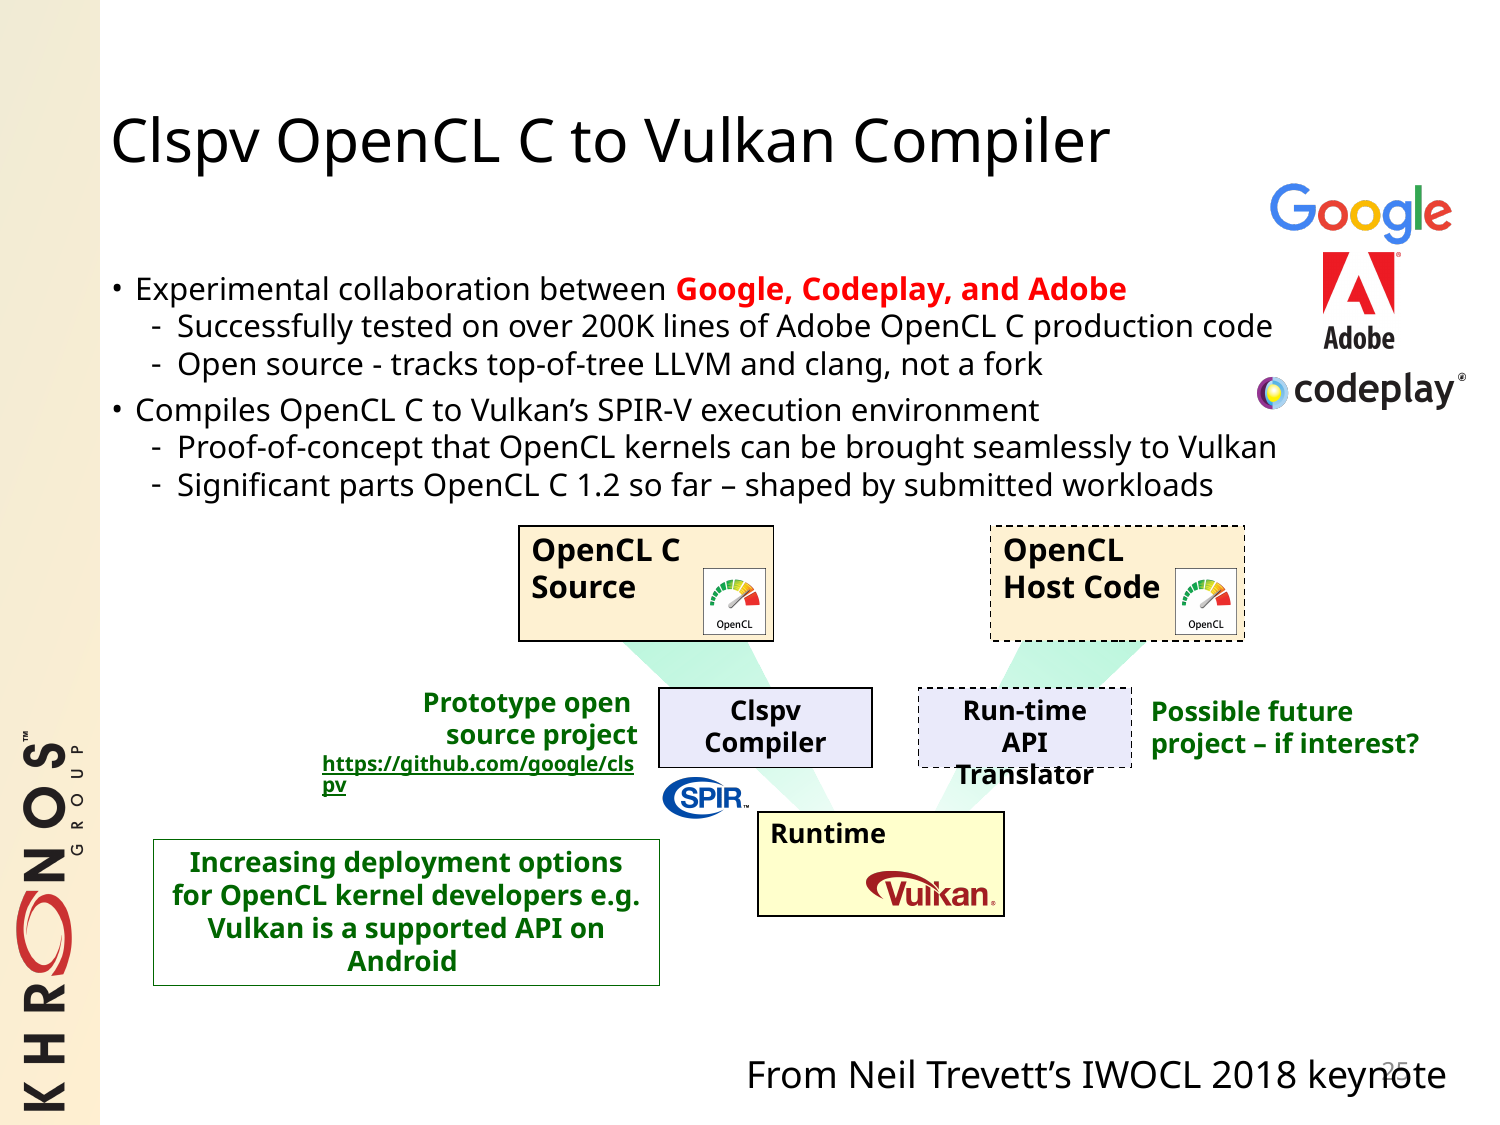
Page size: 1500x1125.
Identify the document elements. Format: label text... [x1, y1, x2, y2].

text_box Possible future project – if interest? [1138, 689, 1448, 769]
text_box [518, 525, 774, 642]
list Experimental collaboration between Google, Codeplay, and Adobe Successfully tested on over 200K lines of Adobe OpenCL C production code Open source - tracks top-of-tree LLVM and clang, not a fork Compiles OpenCL C to Vulkan’s SPIR-V execution environment Proof-of-concept that OpenCL kernels can be brought seamlessly to Vulkan Significant parts OpenCL C 1.2 so far – shaped by submitted workloads [105, 262, 1447, 1005]
title Clspv OpenCL C to Vulkan Compiler [105, 45, 1447, 233]
text_box Clspv Compiler [659, 688, 872, 768]
text_box From Neil Trevett’s IWOCL 2018 keynote [731, 1044, 1464, 1104]
text_box Run-time API Translator [918, 688, 1132, 768]
picture [1174, 568, 1238, 635]
picture [1270, 183, 1454, 246]
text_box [757, 811, 1006, 919]
slide_number 25 [1074, 1042, 1425, 1103]
text_box Prototype open source project https://github.com/google/clspv [309, 680, 651, 793]
picture [1257, 372, 1467, 410]
picture [652, 771, 758, 825]
text_box Increasing deployment options for OpenCL kernel developers e.g. Vulkan is a supported API on Android [153, 838, 660, 986]
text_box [0, 0, 101, 1125]
picture [1322, 252, 1401, 350]
text_box OpenCL Host Code [990, 526, 1245, 641]
